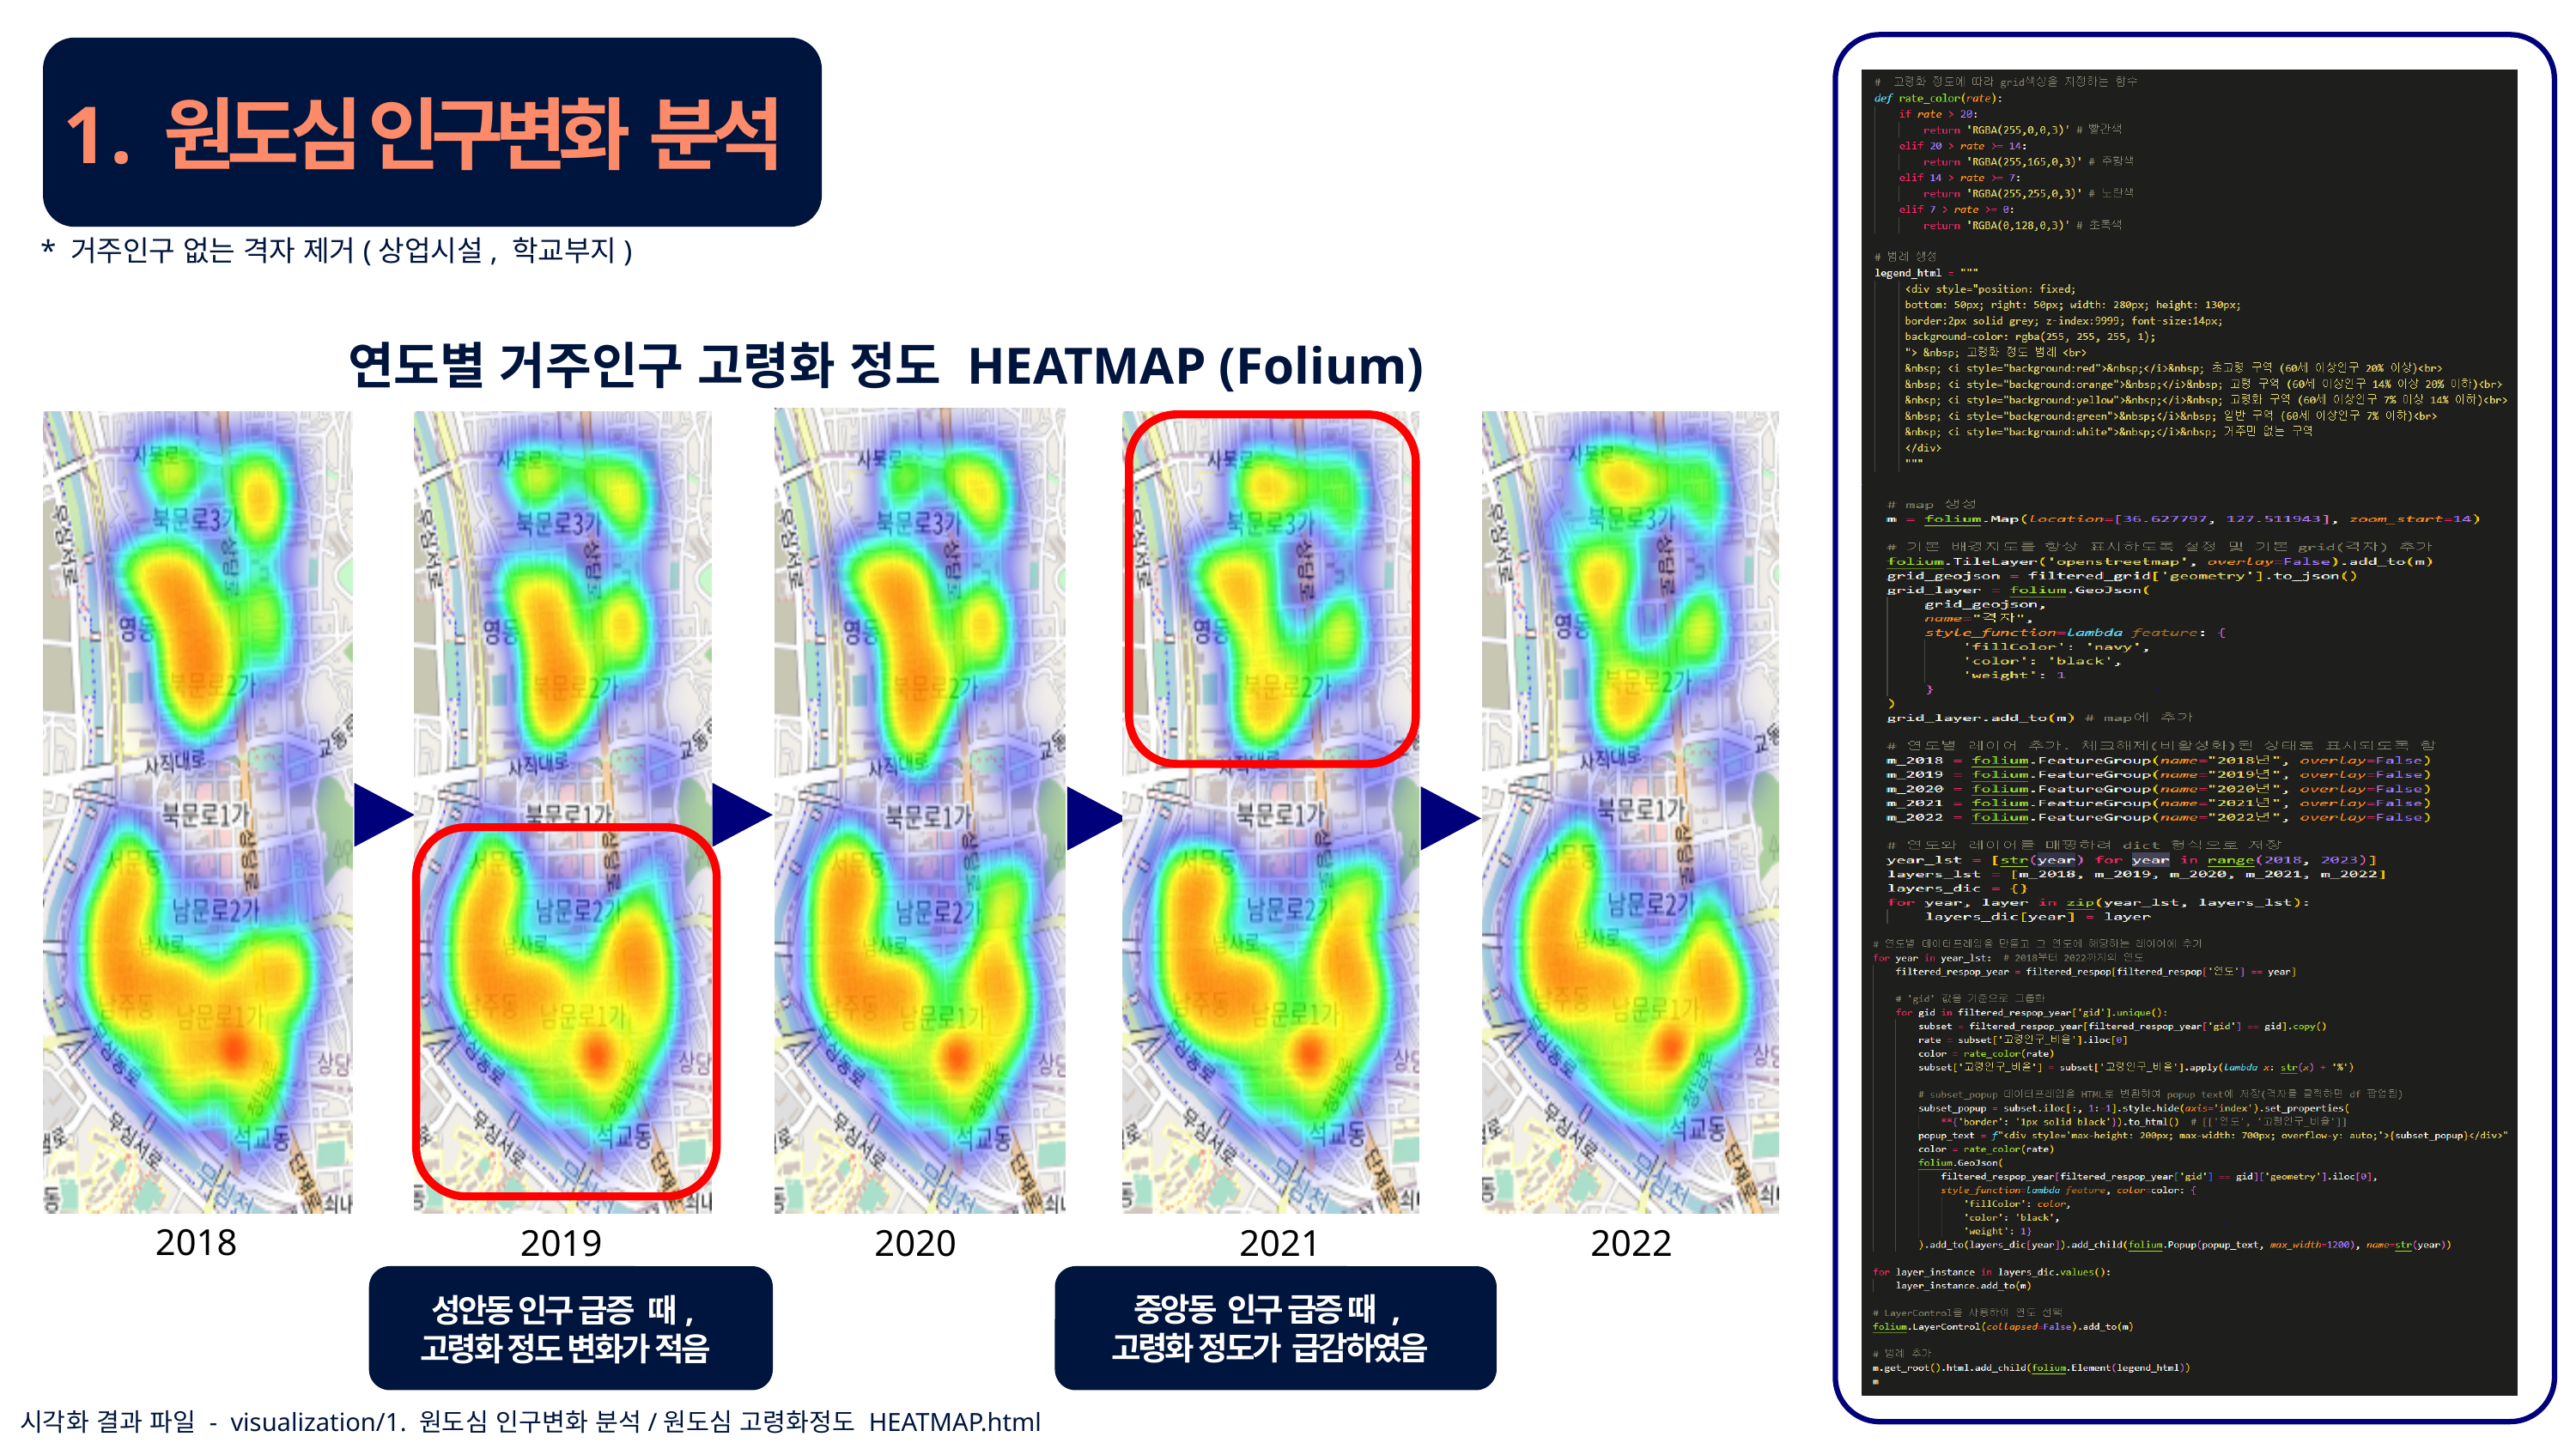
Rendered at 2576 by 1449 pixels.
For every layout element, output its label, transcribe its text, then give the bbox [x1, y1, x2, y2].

text_box [40, 35, 824, 229]
text_box [356, 781, 410, 848]
text_box [1833, 33, 2557, 1424]
text_box [367, 1264, 775, 1283]
text_box 시각화 결과 파일 - visualization/1. 원도심 인구변화 분석/원도심 고령화정도 HEATMAP.html [7, 1400, 1054, 1443]
picture [1482, 411, 1779, 1214]
picture [775, 408, 1066, 1214]
picture [1862, 69, 2518, 1397]
text_box [714, 781, 770, 848]
text_box 연도별 거주인구 고령화 정도 HEATMAP (Folium) [335, 328, 1585, 401]
text_box 2021 [1226, 1222, 1352, 1264]
text_box [1068, 785, 1117, 852]
text_box [368, 1374, 775, 1392]
text_box [1423, 785, 1478, 852]
text_box 2020 [861, 1221, 987, 1270]
picture [42, 411, 353, 1214]
text_box 2018 [143, 1222, 269, 1270]
text_box [1053, 1264, 1499, 1392]
text_box 성안동 인구 급증 때, 고령화 정도 변화가 적음 [315, 1283, 816, 1374]
picture [414, 411, 712, 1214]
picture [1121, 411, 1419, 1214]
text_box 1 . 원도심 인구변화 분석 [42, 78, 805, 186]
text_box 2019 [507, 1222, 634, 1264]
text_box 중앙동 인구 급증 때 , 고령화 정도가 급감하였음 [1080, 1282, 1460, 1373]
text_box * 거주인구 없는 격자 제거(상업시설, 학교부지) [18, 226, 655, 274]
text_box [714, 857, 719, 1167]
text_box 2022 [1577, 1221, 1704, 1270]
